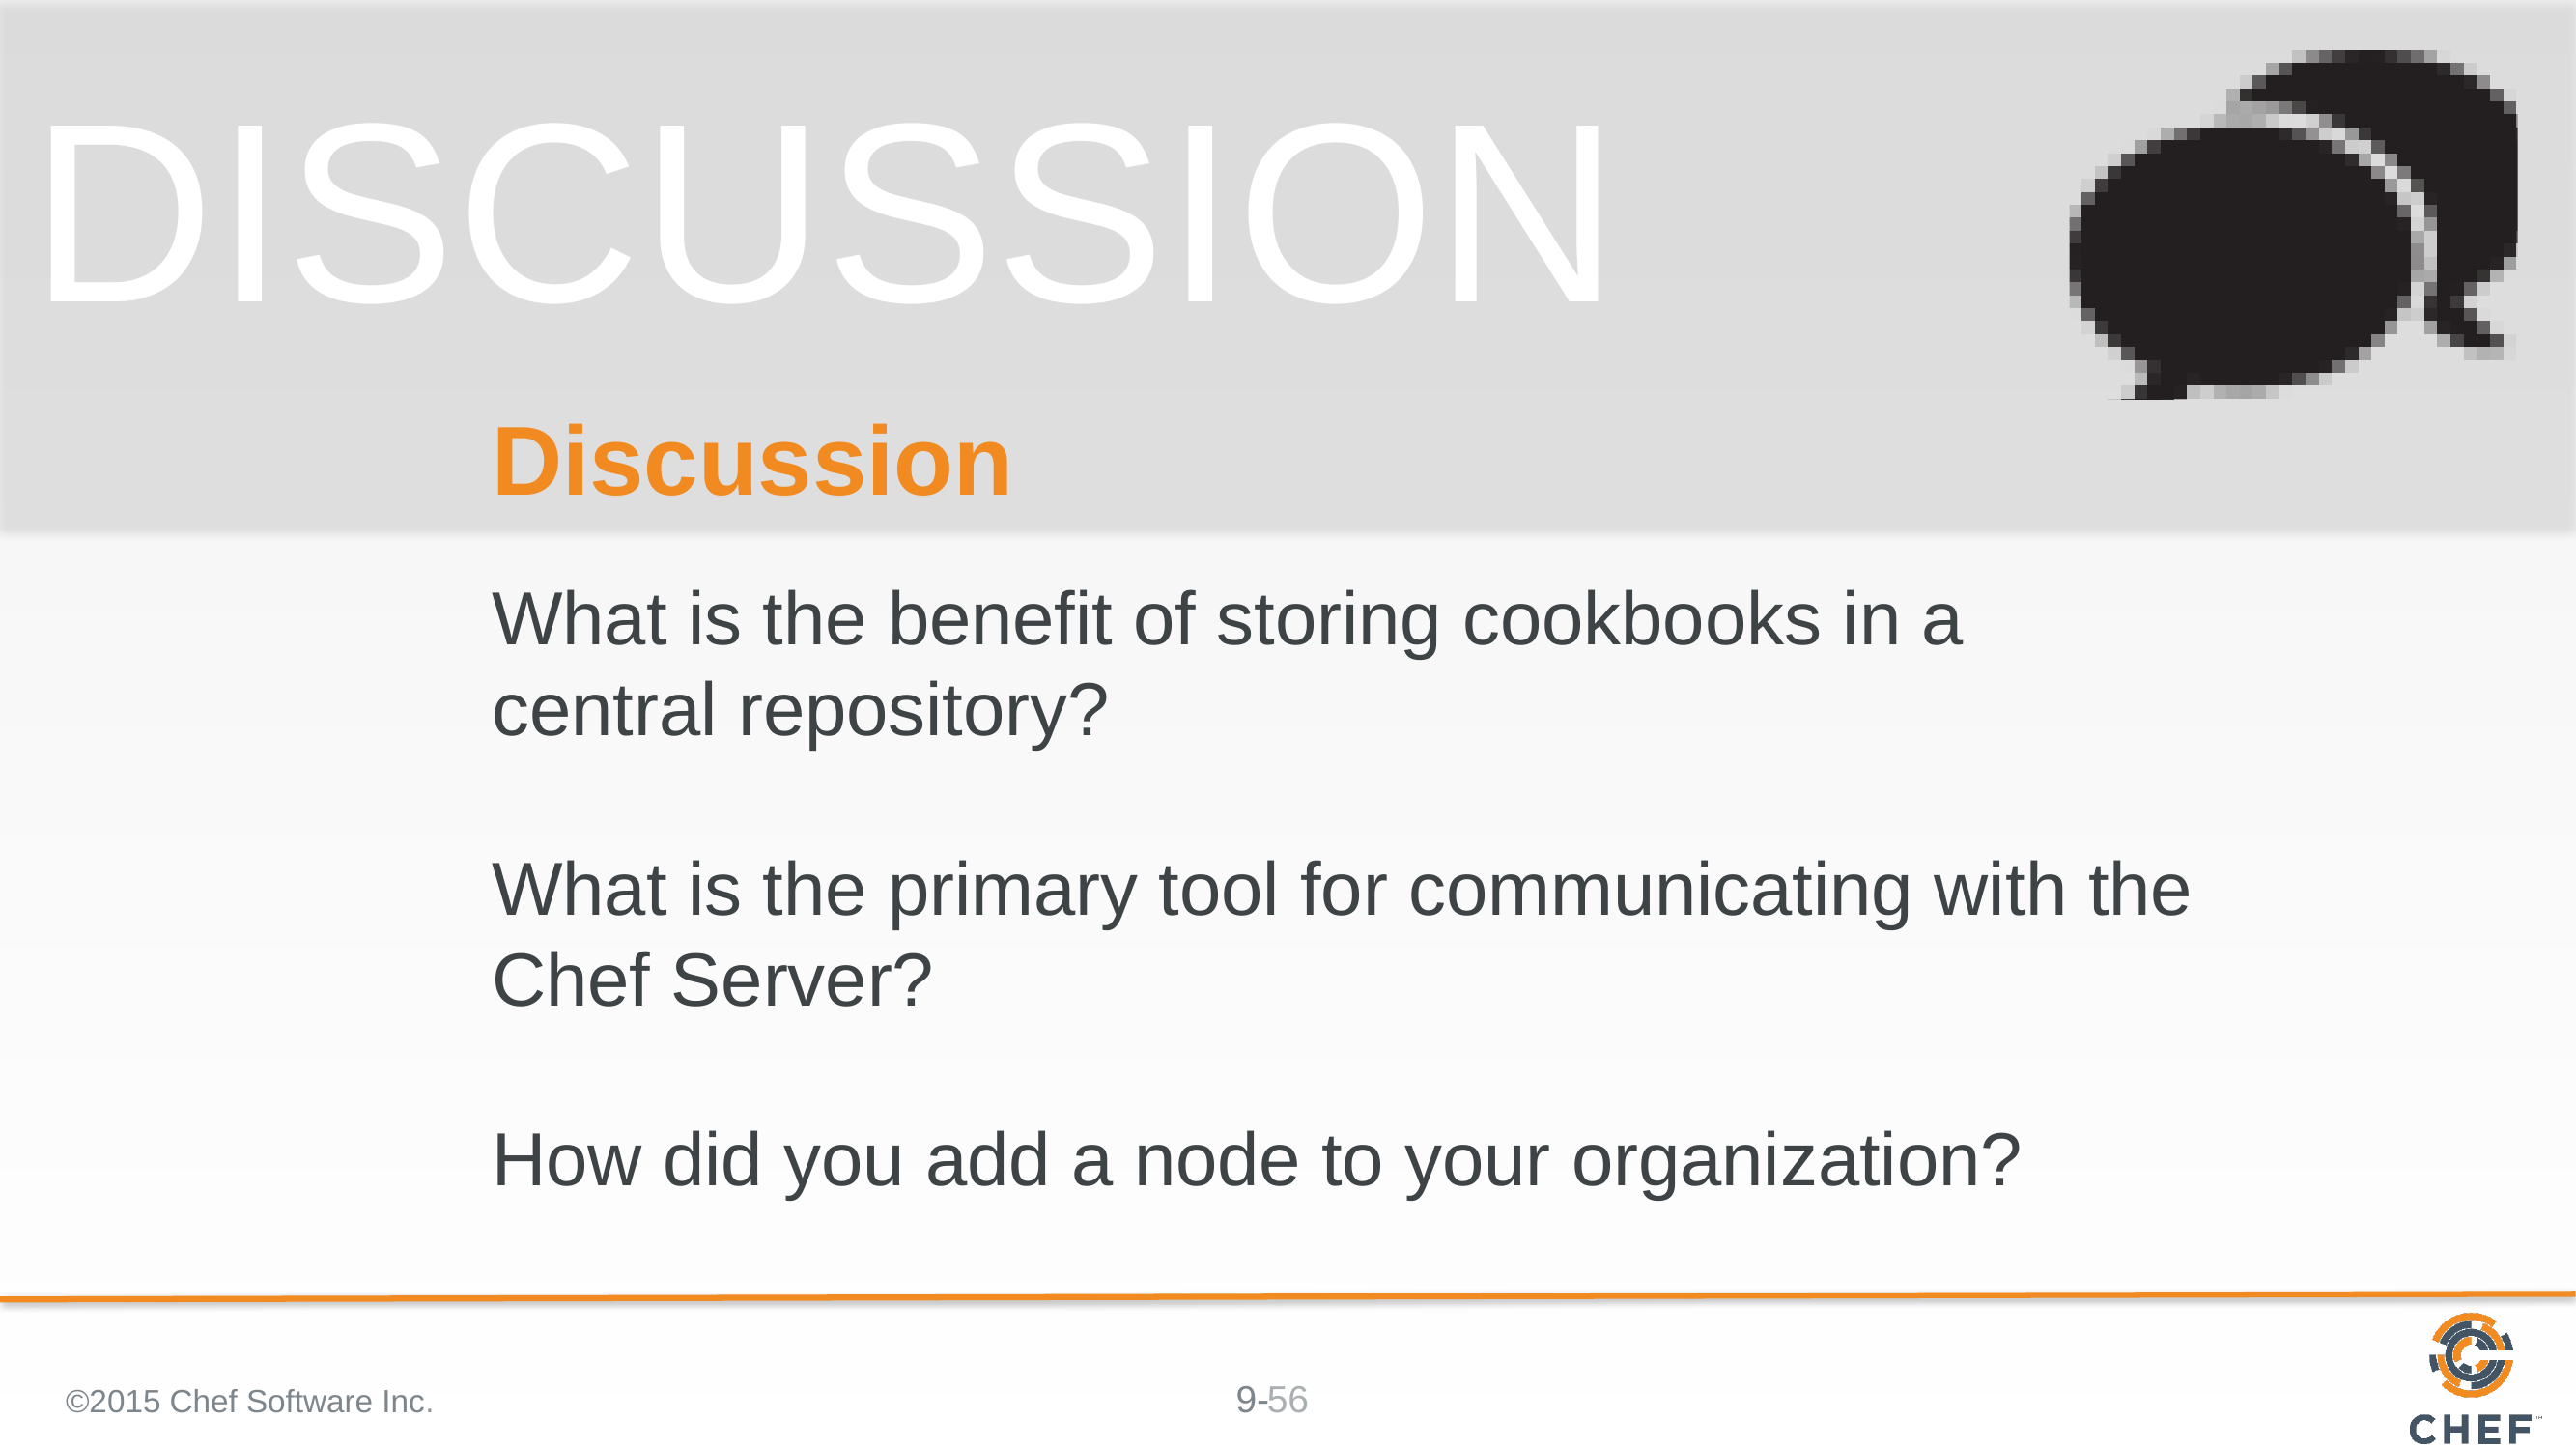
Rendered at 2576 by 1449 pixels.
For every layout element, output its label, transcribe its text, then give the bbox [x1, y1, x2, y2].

title Discussion [477, 395, 2217, 531]
footer ©2015 Chef Software Inc. [51, 1359, 952, 1440]
subtitle What is the benefit of storing cookbooks in a central repository? What is the primary tool for communicating with the Chef Server? How did you add a node to your organization? [477, 554, 2217, 1251]
slide_number 56 [998, 1359, 1578, 1437]
picture [2399, 1297, 2550, 1449]
